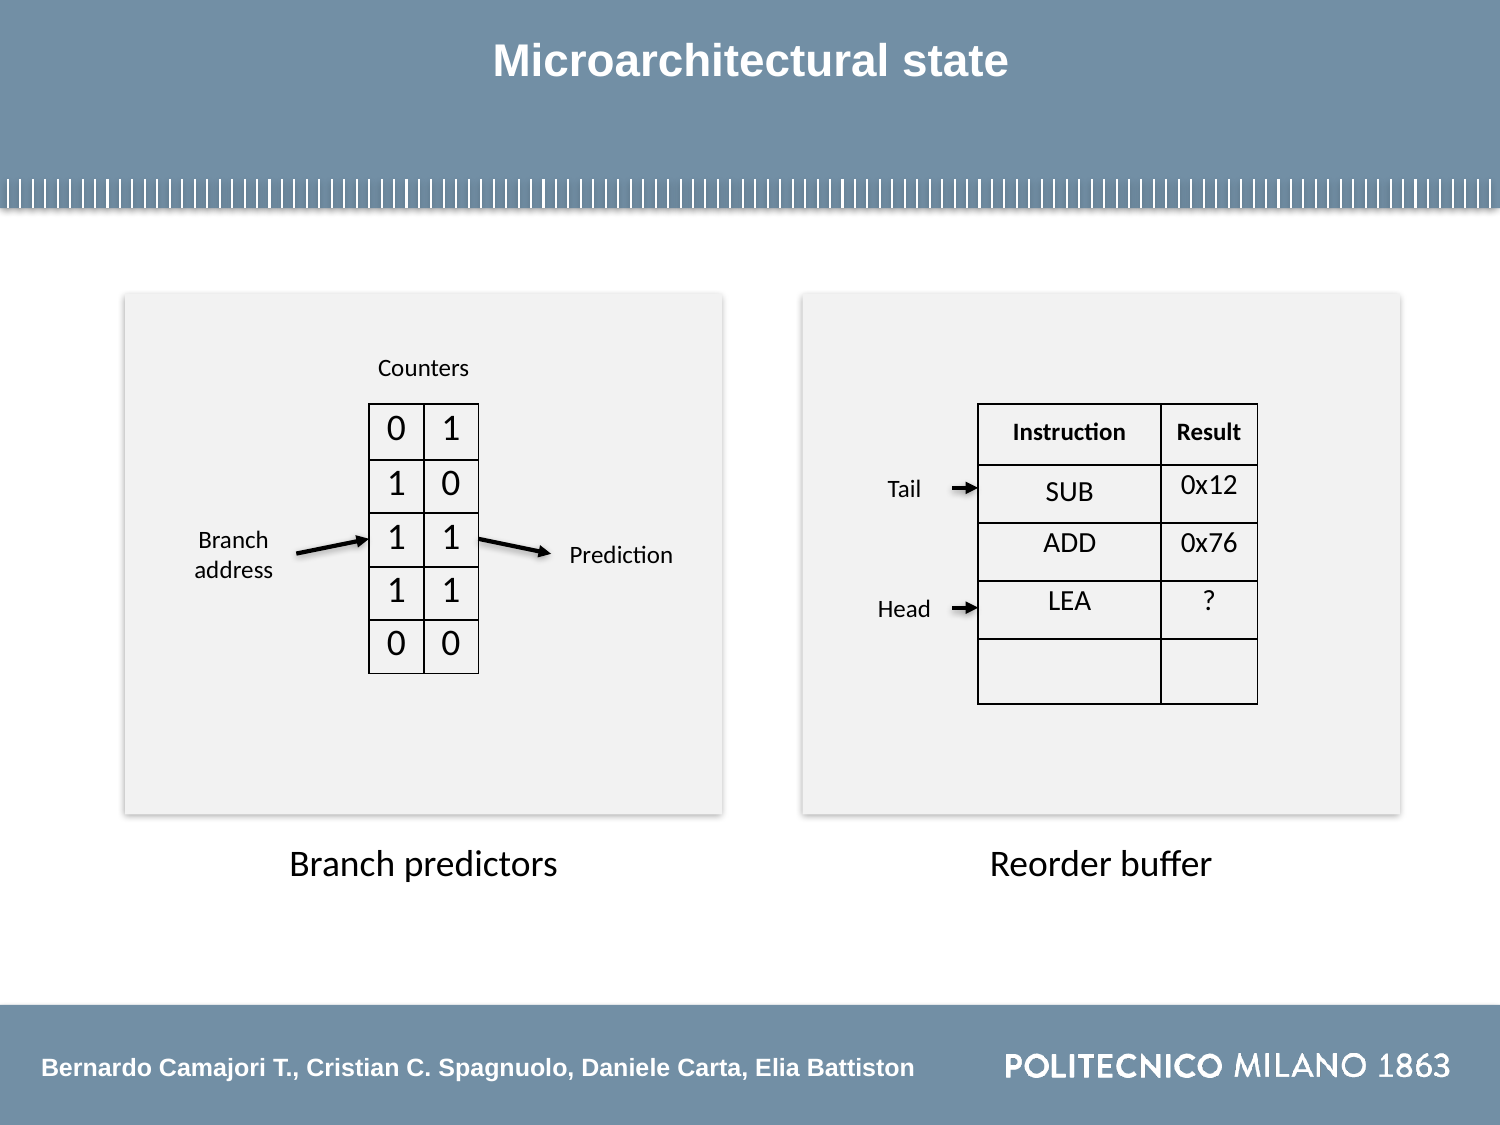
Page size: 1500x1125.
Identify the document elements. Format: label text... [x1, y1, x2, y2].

table_cell 0 [425, 461, 478, 512]
text_box Reorder buffer [802, 831, 1400, 892]
text_box Branch predictors [125, 831, 723, 892]
table_cell [979, 640, 1160, 703]
table_cell 1 [425, 514, 478, 566]
table_cell [1162, 640, 1257, 703]
table_cell 1 [370, 461, 423, 512]
table_cell 0x12 [1162, 466, 1257, 522]
picture [999, 1041, 1456, 1089]
text_box [802, 293, 1401, 815]
table_header 1 [425, 405, 478, 459]
text_box Branch address [171, 516, 297, 591]
text_box Head [862, 584, 947, 630]
table_cell 0x76 [1162, 524, 1257, 580]
text_box [124, 293, 723, 815]
table_cell SUB [979, 466, 1160, 522]
table_header Instruction [979, 405, 1160, 464]
table_cell 0 [370, 621, 423, 673]
text_box Prediction [551, 531, 692, 577]
table_cell 1 [370, 568, 423, 619]
table_cell LEA [979, 582, 1160, 638]
table_header 0 [370, 405, 423, 459]
title Microarchitectural state [47, 22, 1455, 161]
table_header Result [1162, 405, 1257, 464]
table_cell 1 [425, 568, 478, 619]
text_box Counters [346, 344, 502, 389]
table_cell ? [1162, 582, 1257, 638]
text_box Tail [871, 465, 938, 510]
table_cell 0 [425, 621, 478, 673]
table_cell ADD [979, 524, 1160, 580]
table_cell 1 [370, 514, 423, 566]
